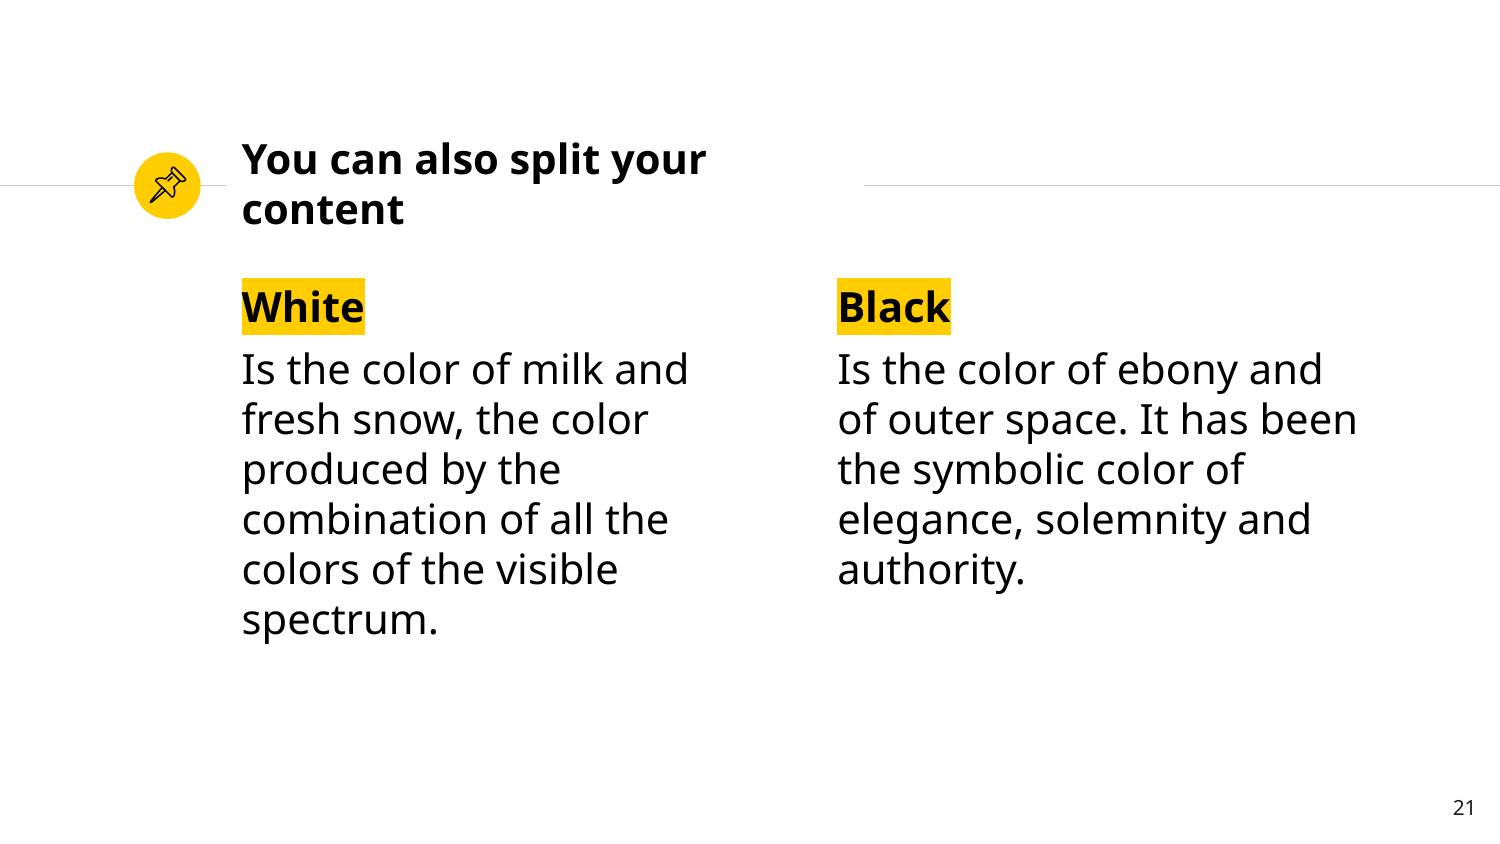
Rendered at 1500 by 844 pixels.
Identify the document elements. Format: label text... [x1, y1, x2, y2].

title You can also split your content [226, 146, 863, 219]
list White Is the color of milk and fresh snow, the color produced by the combination of all the colors of the visible spectrum. [226, 265, 789, 796]
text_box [150, 166, 186, 203]
slide_number 21 [1401, 779, 1492, 844]
list Black Is the color of ebony and of outer space. It has been the symbolic color of elegance, solemnity and authority. [822, 265, 1385, 796]
